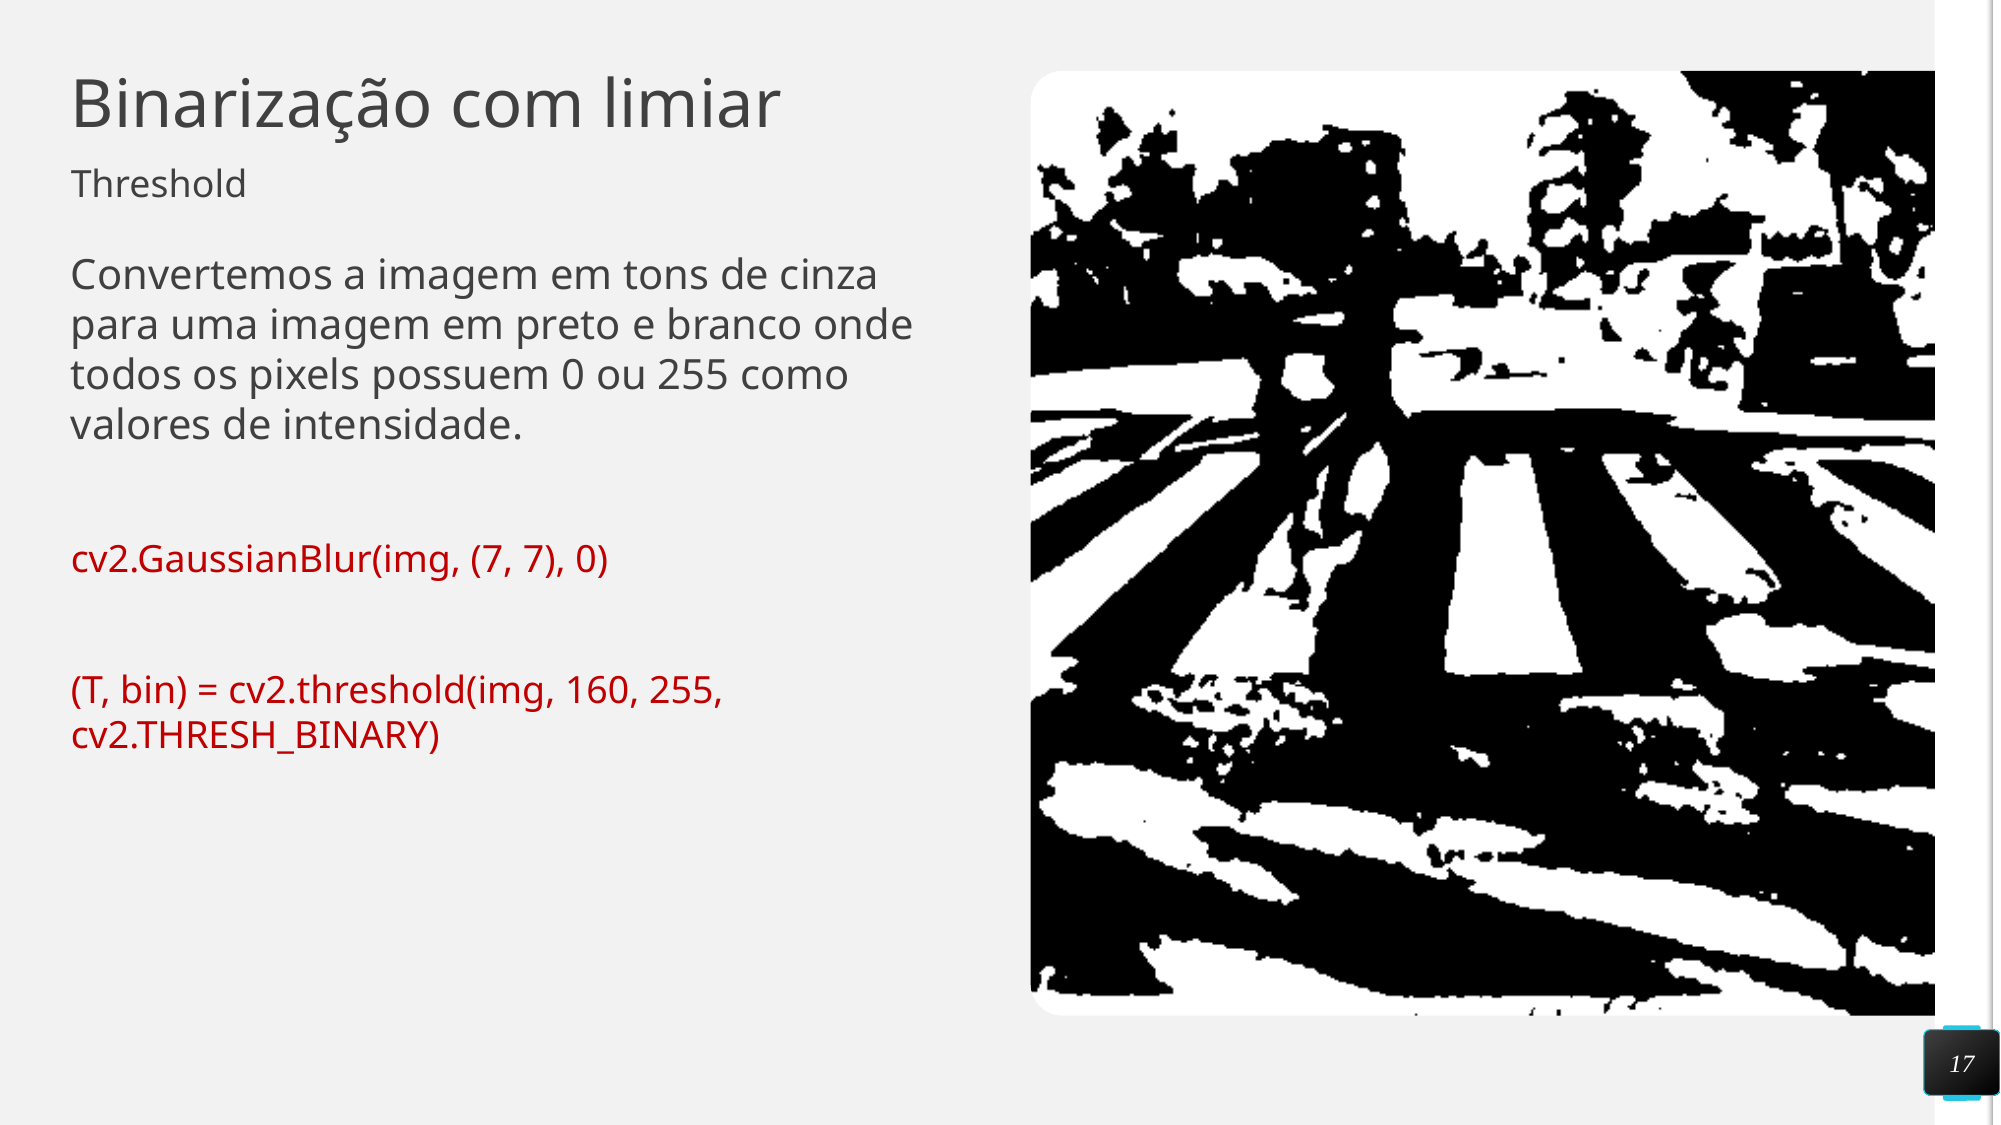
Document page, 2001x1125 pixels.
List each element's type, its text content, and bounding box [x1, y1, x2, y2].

slide_number 17 [1923, 1029, 2000, 1096]
list Convertemos a imagem em tons de cinza para uma imagem em preto e branco onde todos os pixels possuem 0 ou 255 como valores de intensidade. cv2.GaussianBlur(img, (7, 7), 0) (T, bin) = cv2.threshold(img, 160, 255, cv2.THRESH_BINARY) [70, 247, 969, 1016]
list Threshold [70, 165, 969, 225]
picture [1030, 70, 1935, 1016]
title Binarização com limiar [70, 70, 969, 142]
